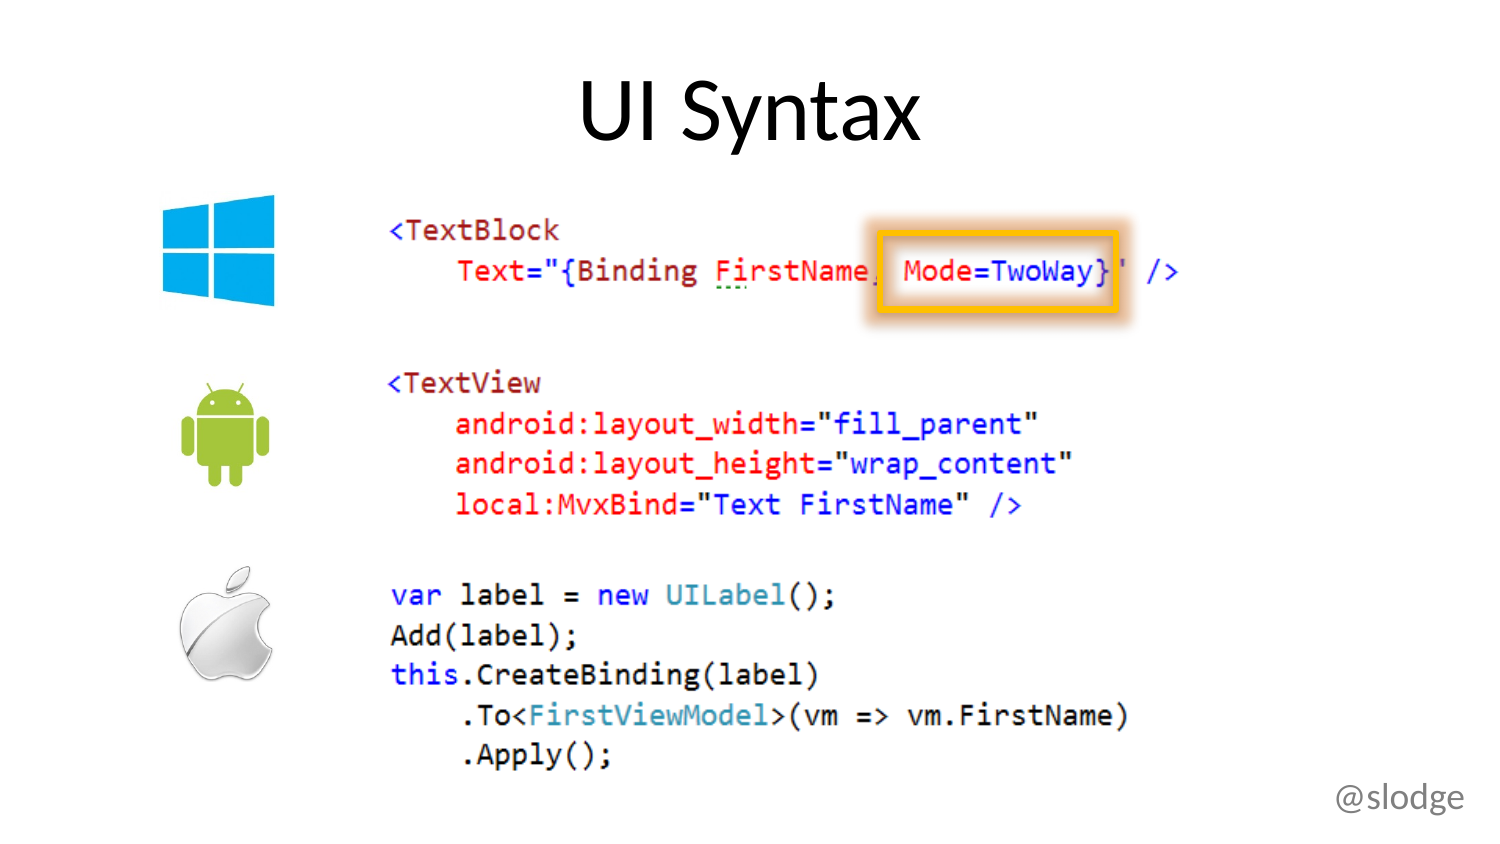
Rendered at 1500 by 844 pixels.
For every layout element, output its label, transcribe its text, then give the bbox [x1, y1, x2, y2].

picture [159, 191, 278, 310]
text_box [877, 301, 1119, 313]
picture [383, 360, 1081, 529]
picture [170, 374, 280, 493]
picture [170, 564, 290, 682]
picture [382, 208, 1188, 293]
picture [383, 576, 1150, 789]
title UI Syntax [75, 33, 1425, 175]
